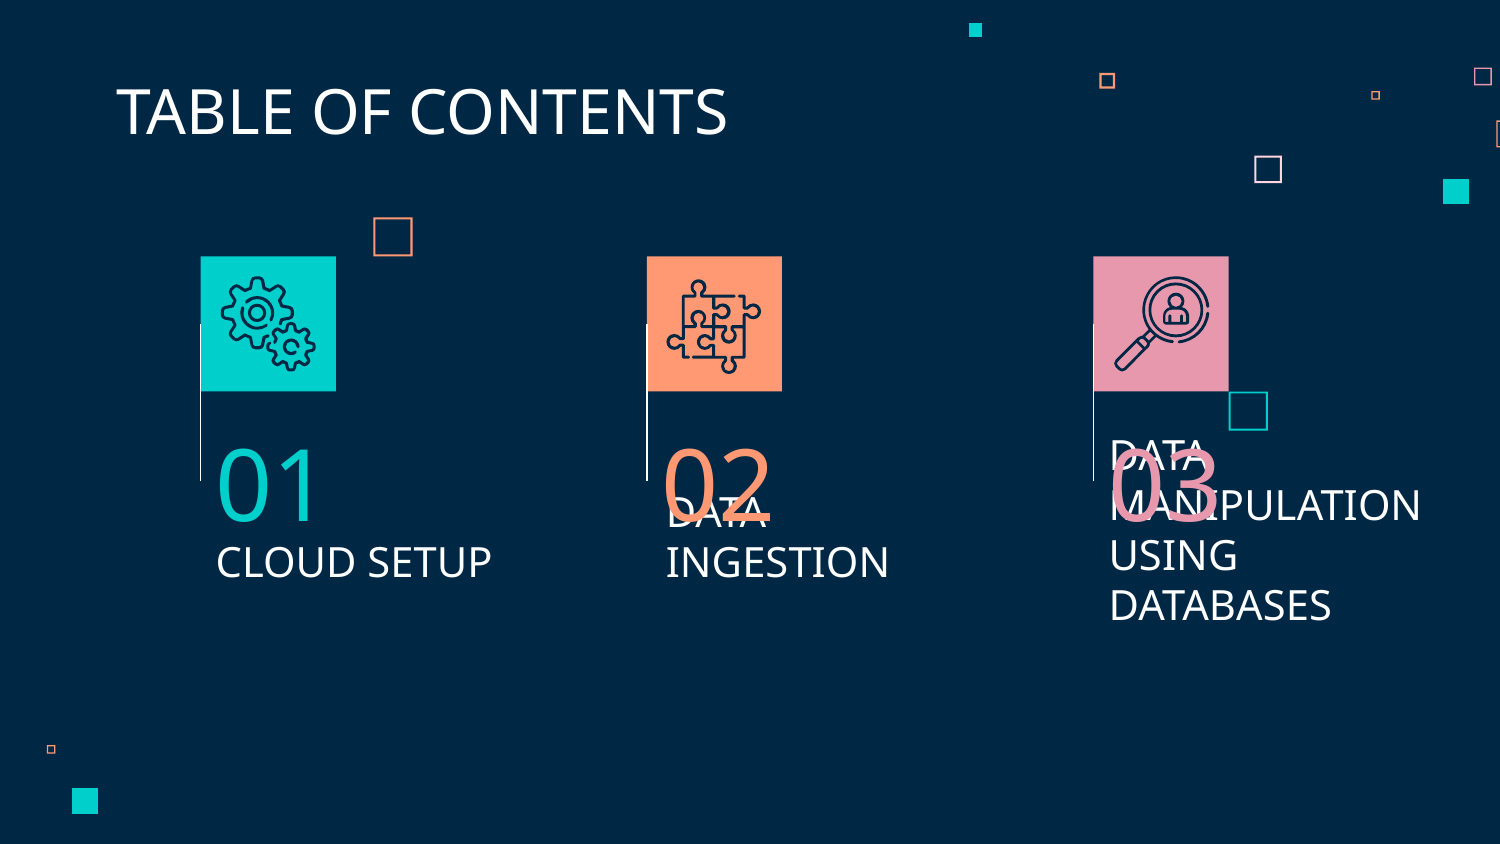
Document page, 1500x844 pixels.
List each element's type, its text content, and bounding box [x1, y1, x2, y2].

title CLOUD SETUP [200, 505, 554, 601]
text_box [1113, 276, 1210, 372]
text_box [1228, 391, 1268, 431]
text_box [220, 276, 316, 372]
text_box [1093, 256, 1229, 392]
text_box [646, 256, 782, 392]
title TABLE OF CONTENTS [101, 67, 853, 163]
title DATA MANIPULATION USING DATABASES [1093, 549, 1463, 644]
title DATA INGESTION [650, 506, 951, 601]
text_box [666, 279, 762, 374]
text_box [200, 256, 336, 392]
title 01 [200, 434, 489, 529]
title 02 [646, 434, 935, 529]
text_box [373, 217, 413, 257]
title 03 [1093, 434, 1382, 529]
